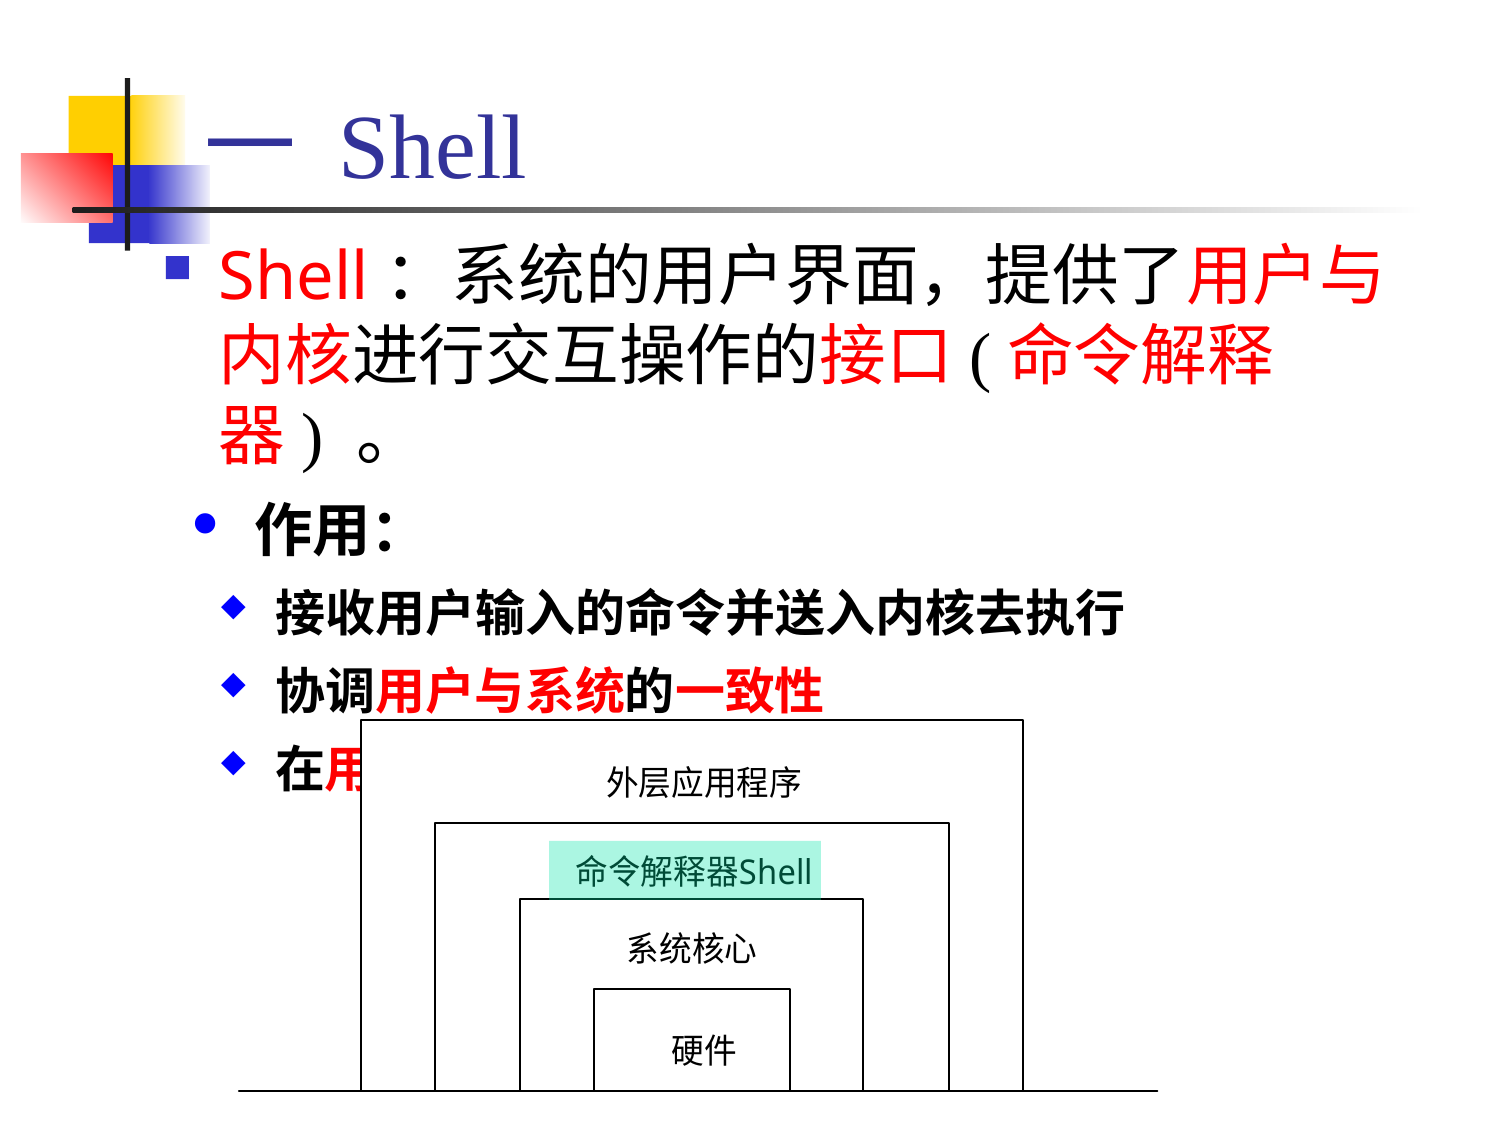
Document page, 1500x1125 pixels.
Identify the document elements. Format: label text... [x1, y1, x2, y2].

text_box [234, 716, 1164, 1109]
title 一 Shell [189, 31, 1468, 205]
list Shell：系统的用户界面，提供了用户与内核进行交互操作的接口(命令解释器) 。 作用： 接收用户输入的命令并送入内核去执行 协调用户与系统的一致性 在用户与系统之间进行交互 [147, 224, 1423, 900]
